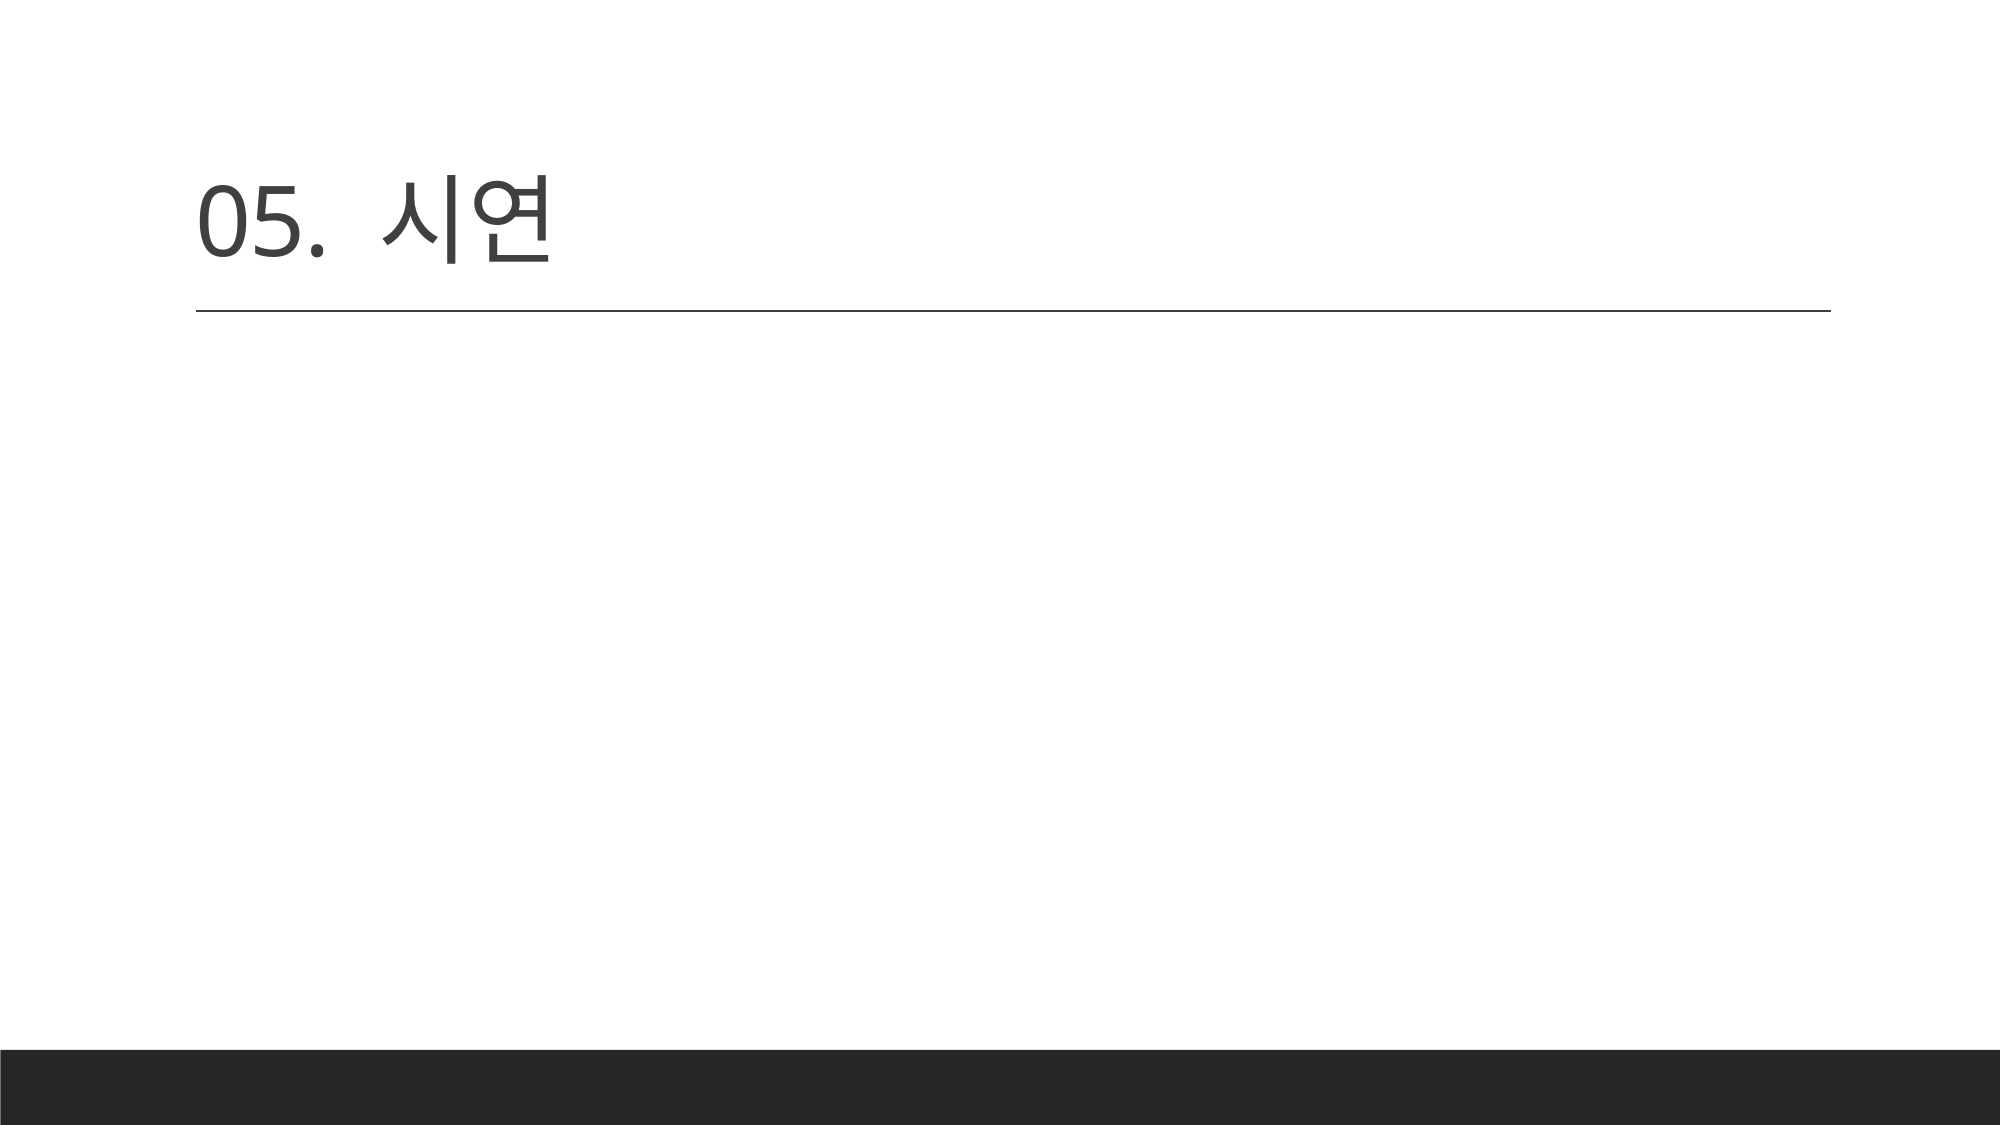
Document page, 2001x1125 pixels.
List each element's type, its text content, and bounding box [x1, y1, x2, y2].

title 05. 시연 [180, 47, 1830, 285]
